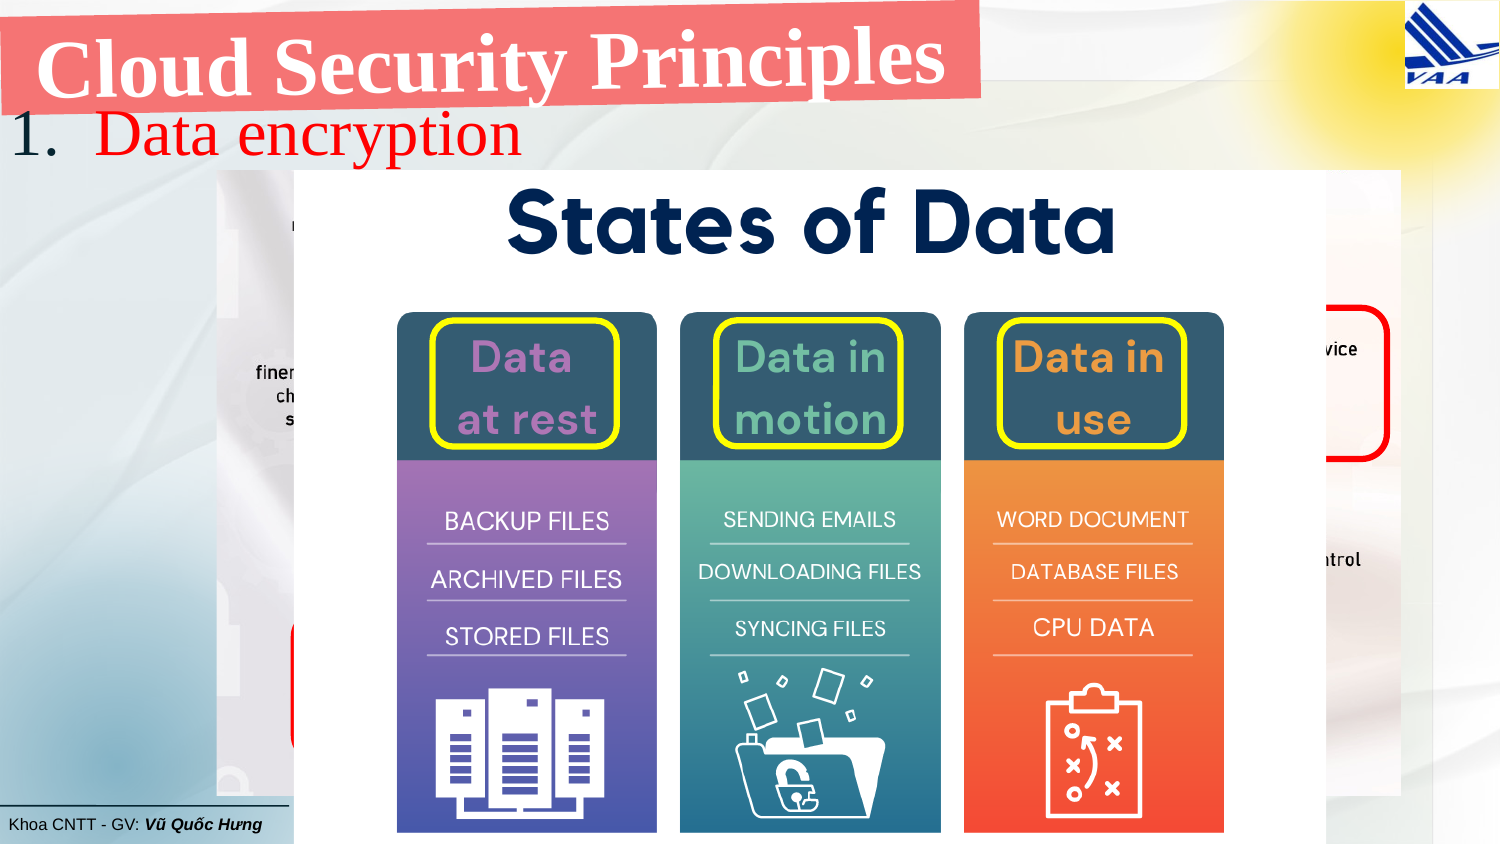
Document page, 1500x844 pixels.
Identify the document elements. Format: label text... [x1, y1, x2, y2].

picture [216, 169, 1402, 844]
picture [1405, 1, 1499, 89]
list Data encryption [0, 89, 775, 482]
title Cloud Security Principles [0, 0, 982, 102]
